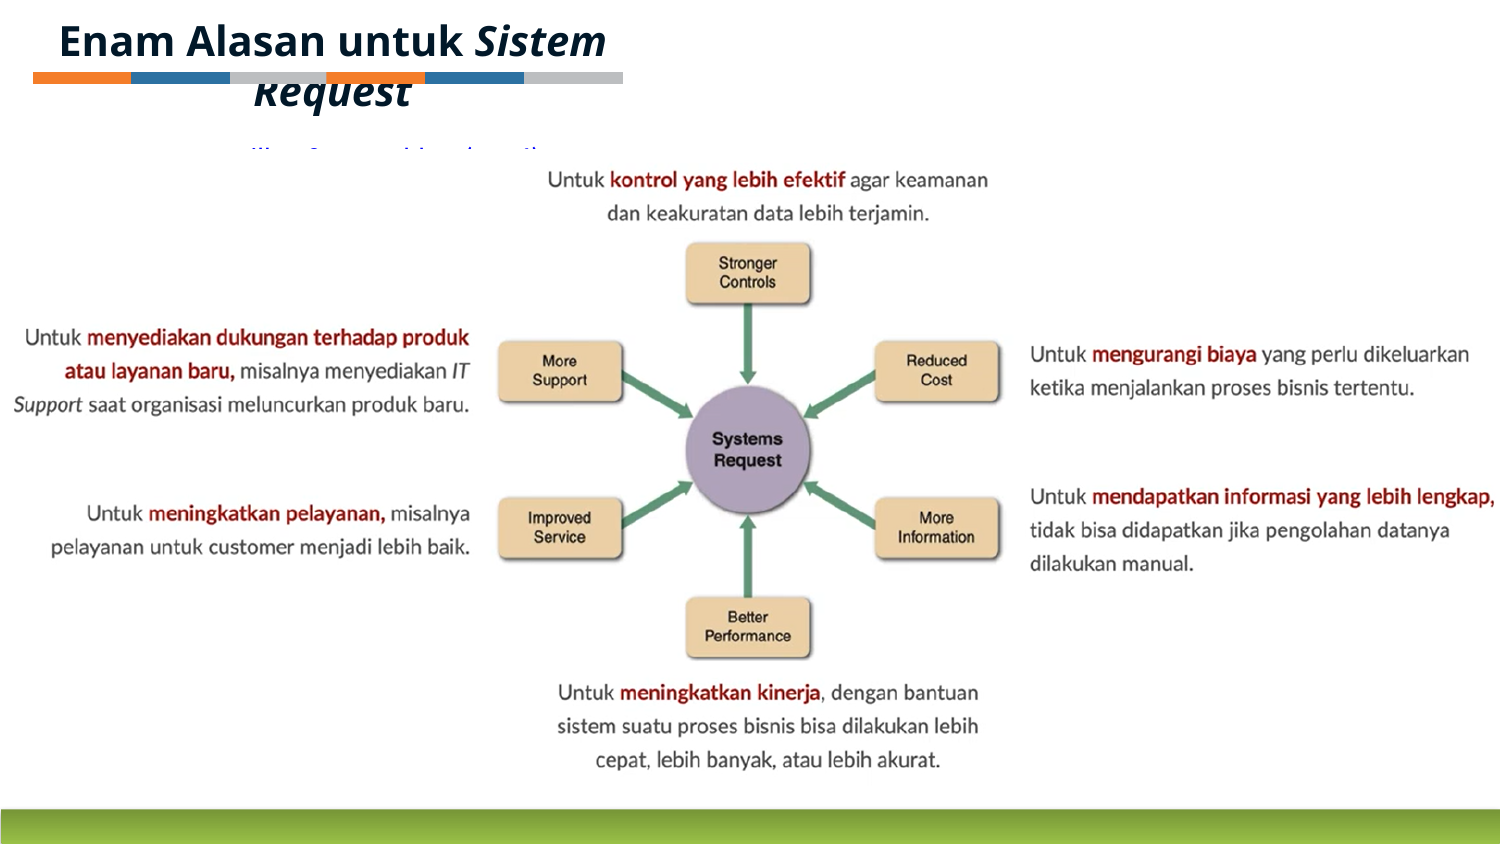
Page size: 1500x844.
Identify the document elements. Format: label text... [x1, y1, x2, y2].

text_box Enam Alasan untuk Sistem Request Menurut Tilley & Rosenblatt (2016) [5, 7, 661, 148]
text_box [1, 809, 1500, 844]
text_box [32, 71, 624, 84]
picture [1, 149, 1497, 787]
